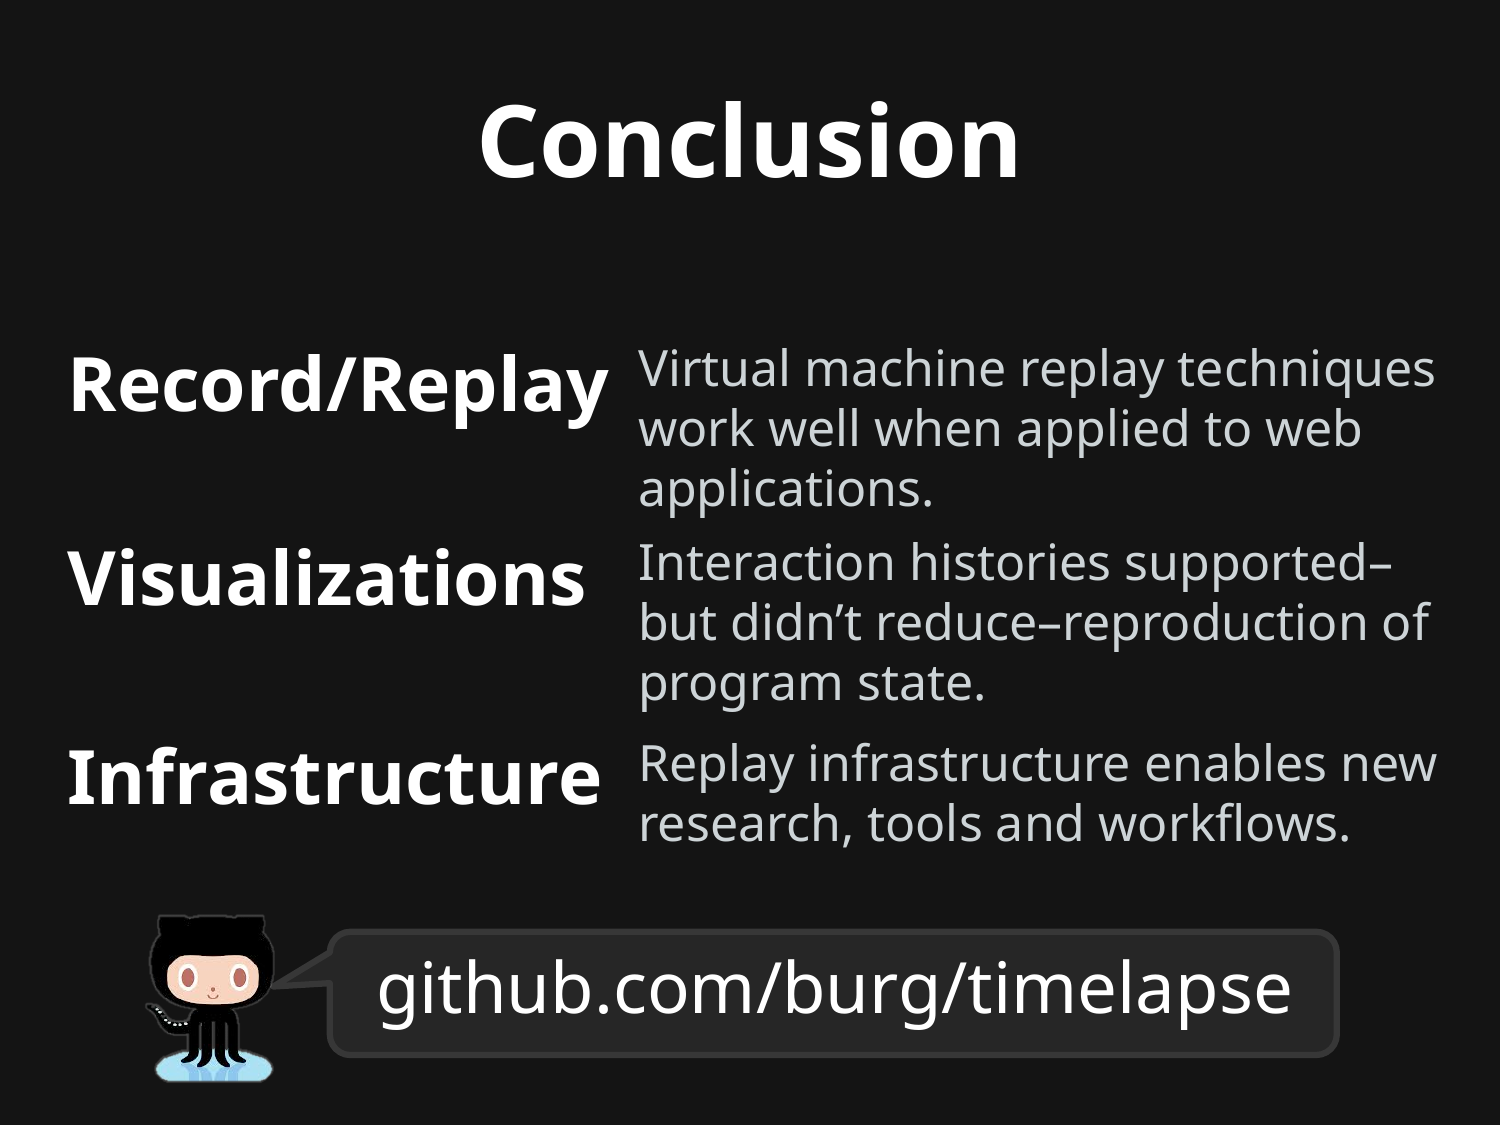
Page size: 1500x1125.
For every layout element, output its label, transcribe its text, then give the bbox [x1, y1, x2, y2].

text_box Infrastructure [52, 722, 625, 859]
text_box Virtual machine replay techniques work well when applied to web applications. [623, 329, 1475, 525]
text_box Record/Replay [52, 329, 623, 479]
list Visualizations [52, 522, 623, 645]
picture [110, 896, 316, 1102]
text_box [342, 931, 1337, 1056]
title Conclusion [112, 19, 1388, 255]
text_box Interaction histories supported–but didn’t reduce–reproduction of program state. [623, 525, 1475, 718]
text_box Replay infrastructure enables new research, tools and workflows. [623, 724, 1475, 859]
